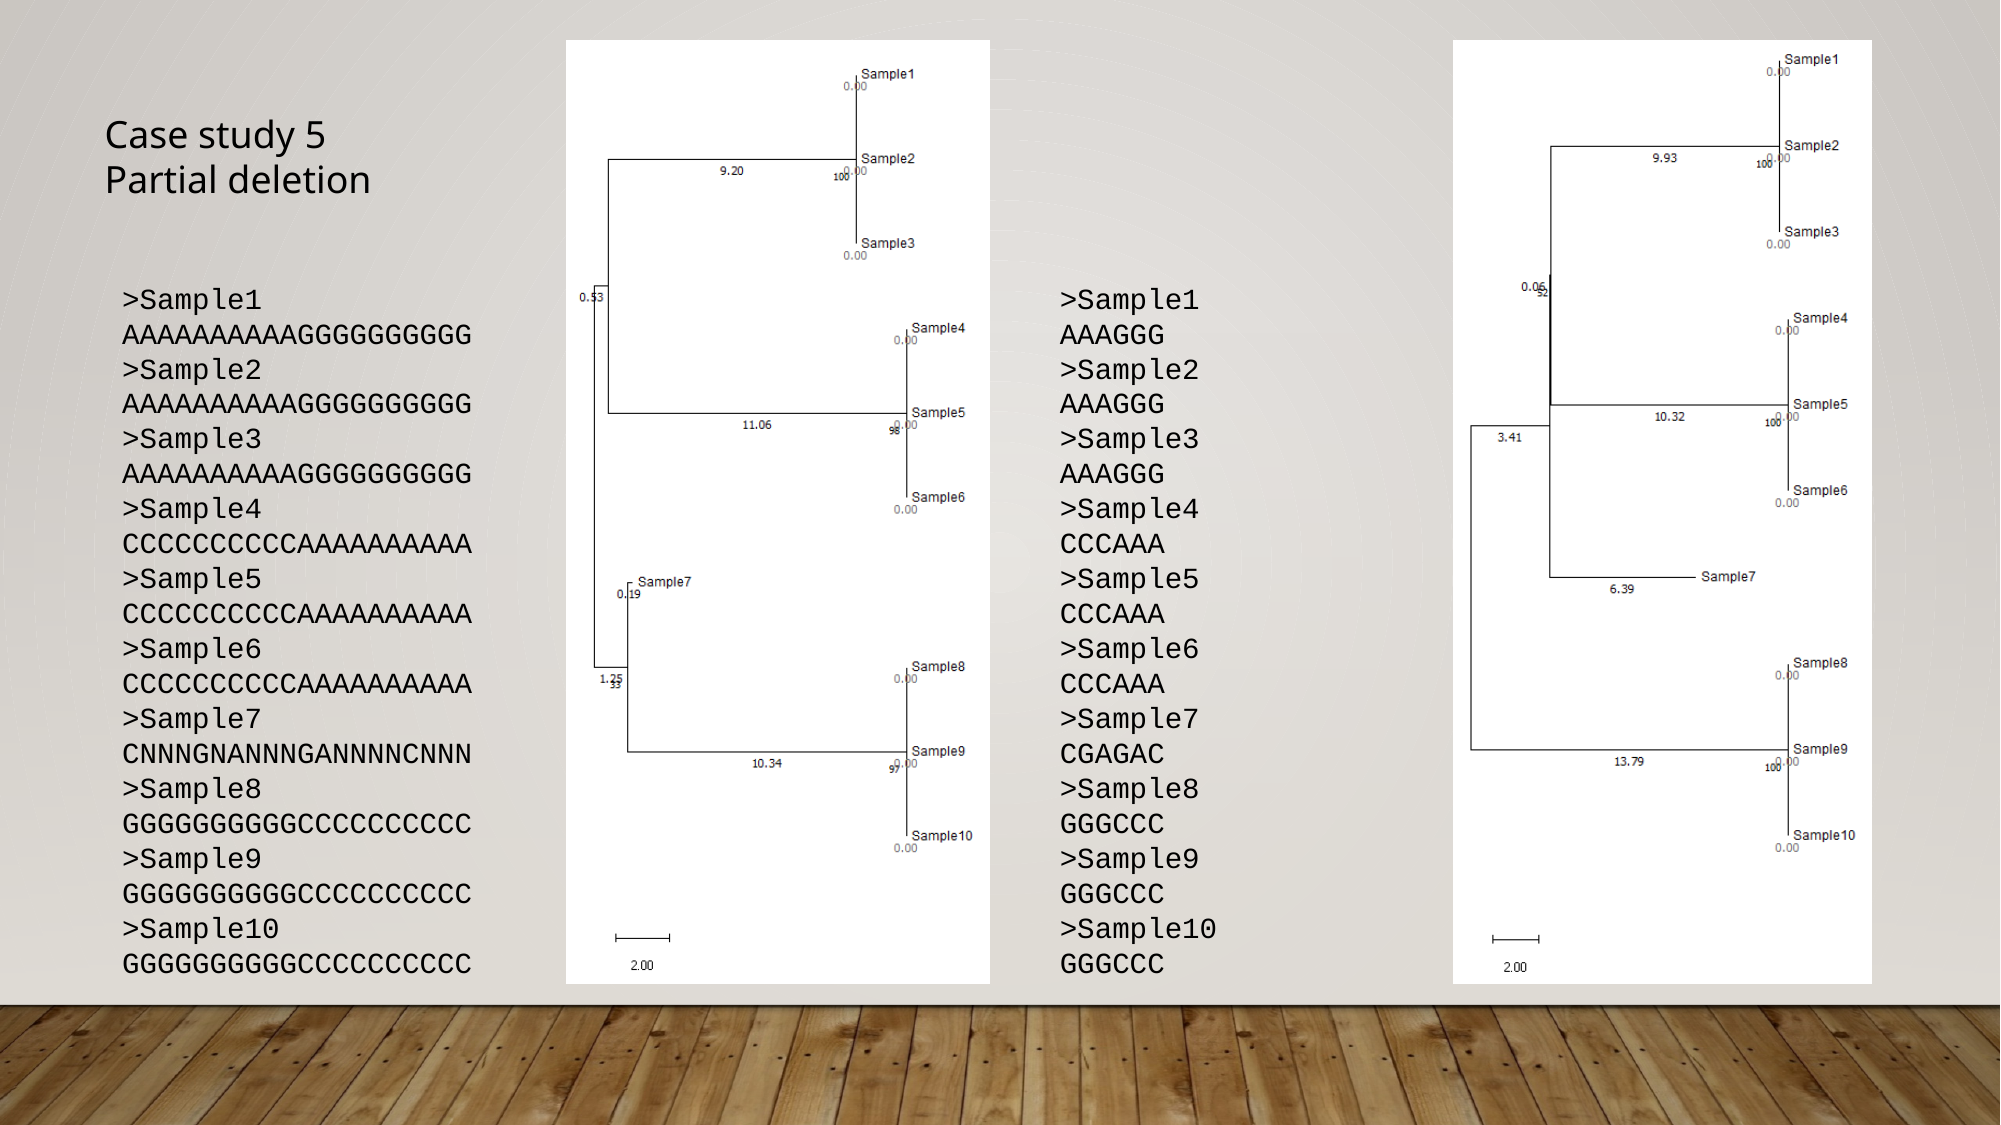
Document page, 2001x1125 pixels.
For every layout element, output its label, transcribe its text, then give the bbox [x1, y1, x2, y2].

picture [1453, 39, 1872, 984]
text_box Case study 5 Partial deletion [89, 103, 387, 208]
text_box >Sample1 AAAGGG >Sample2 AAAGGG >Sample3 AAAGGG >Sample4 CCCAAA >Sample5 CCCAAA >Sample6 CCCAAA >Sample7 CGAGAC >Sample8 GGGCCC >Sample9 GGGCCC >Sample10 GGGCCC [1044, 272, 2000, 987]
text_box >Sample1 AAAAAAAAAAGGGGGGGGGG >Sample2 AAAAAAAAAAGGGGGGGGGG >Sample3 AAAAAAAAAAGGGGGGGGGG >Sample4 CCCCCCCCCCAAAAAAAAAA >Sample5 CCCCCCCCCCAAAAAAAAAA >Sample6 CCCCCCCCCCAAAAAAAAAA >Sample7 CNNNGNANNNGANNNNCNNN >Sample8 GGGGGGGGGGCCCCCCCCCC >Sample9 GGGGGGGGGGCCCCCCCCCC >Sample10 GGGGGGGGGGCCCCCCCCCC [107, 272, 1044, 987]
picture [0, 1005, 2000, 1125]
picture [566, 39, 990, 984]
